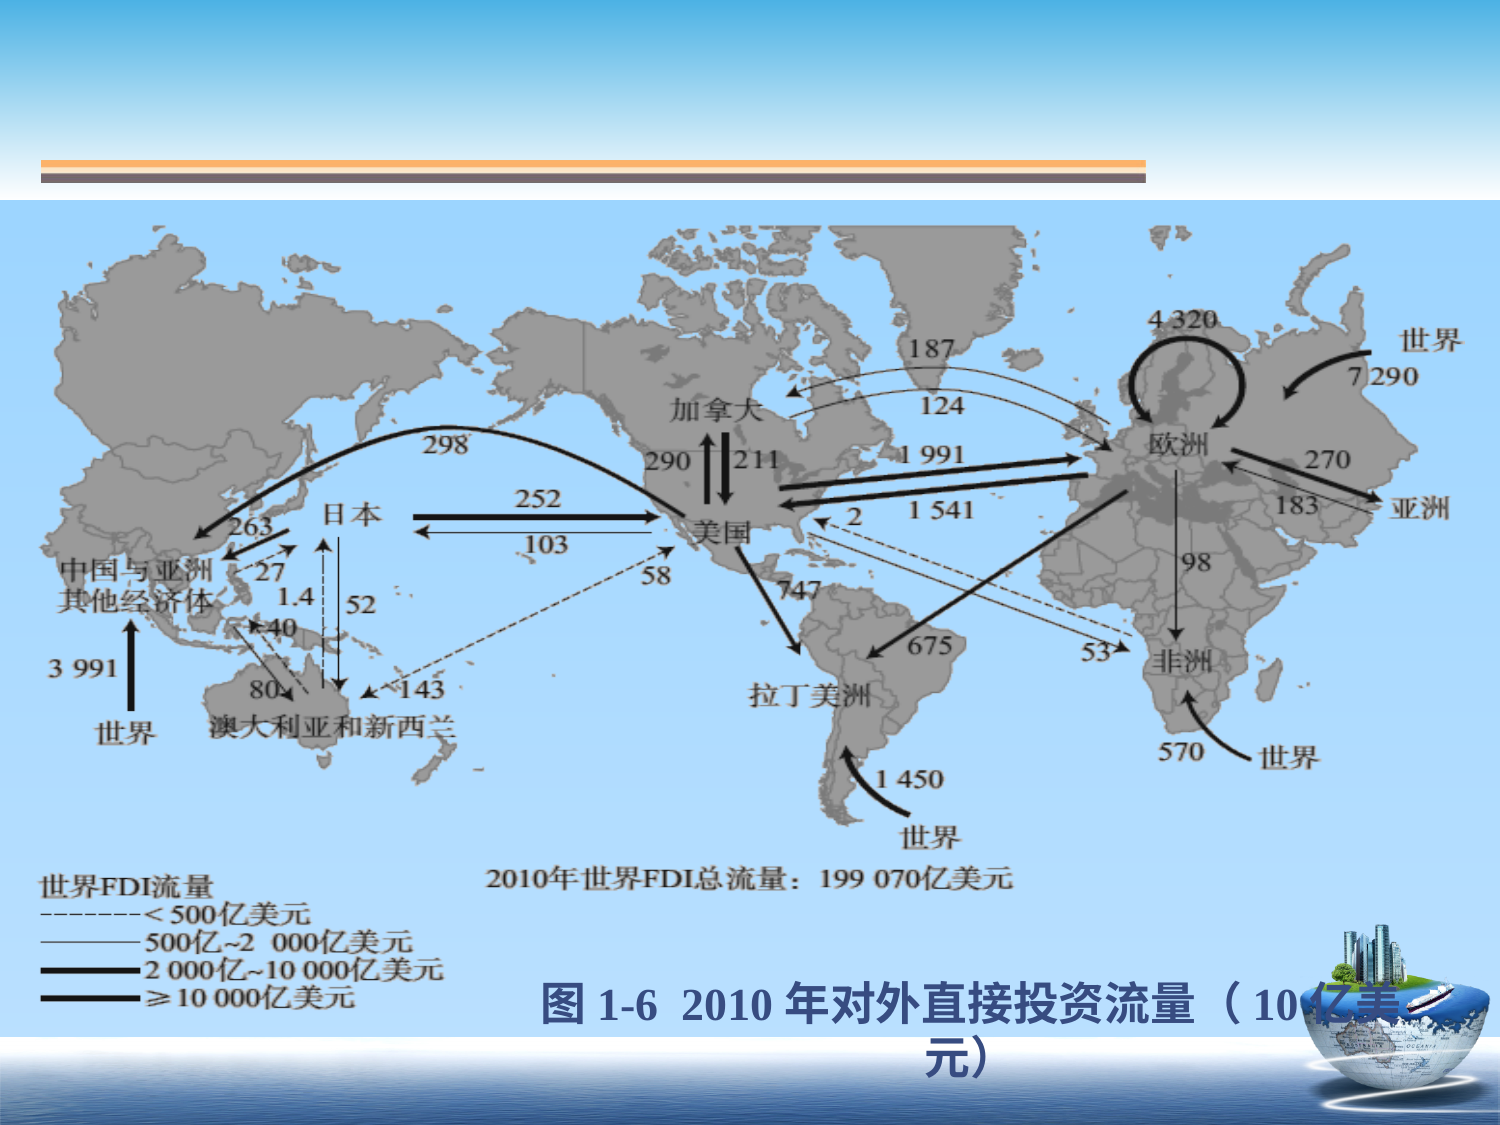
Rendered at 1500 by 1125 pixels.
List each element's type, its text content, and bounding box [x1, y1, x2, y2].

picture [0, 219, 1500, 1125]
picture [41, 160, 1146, 183]
text_box 图1-6 2010年对外直接投资流量（10亿美元） [508, 1023, 1434, 1092]
